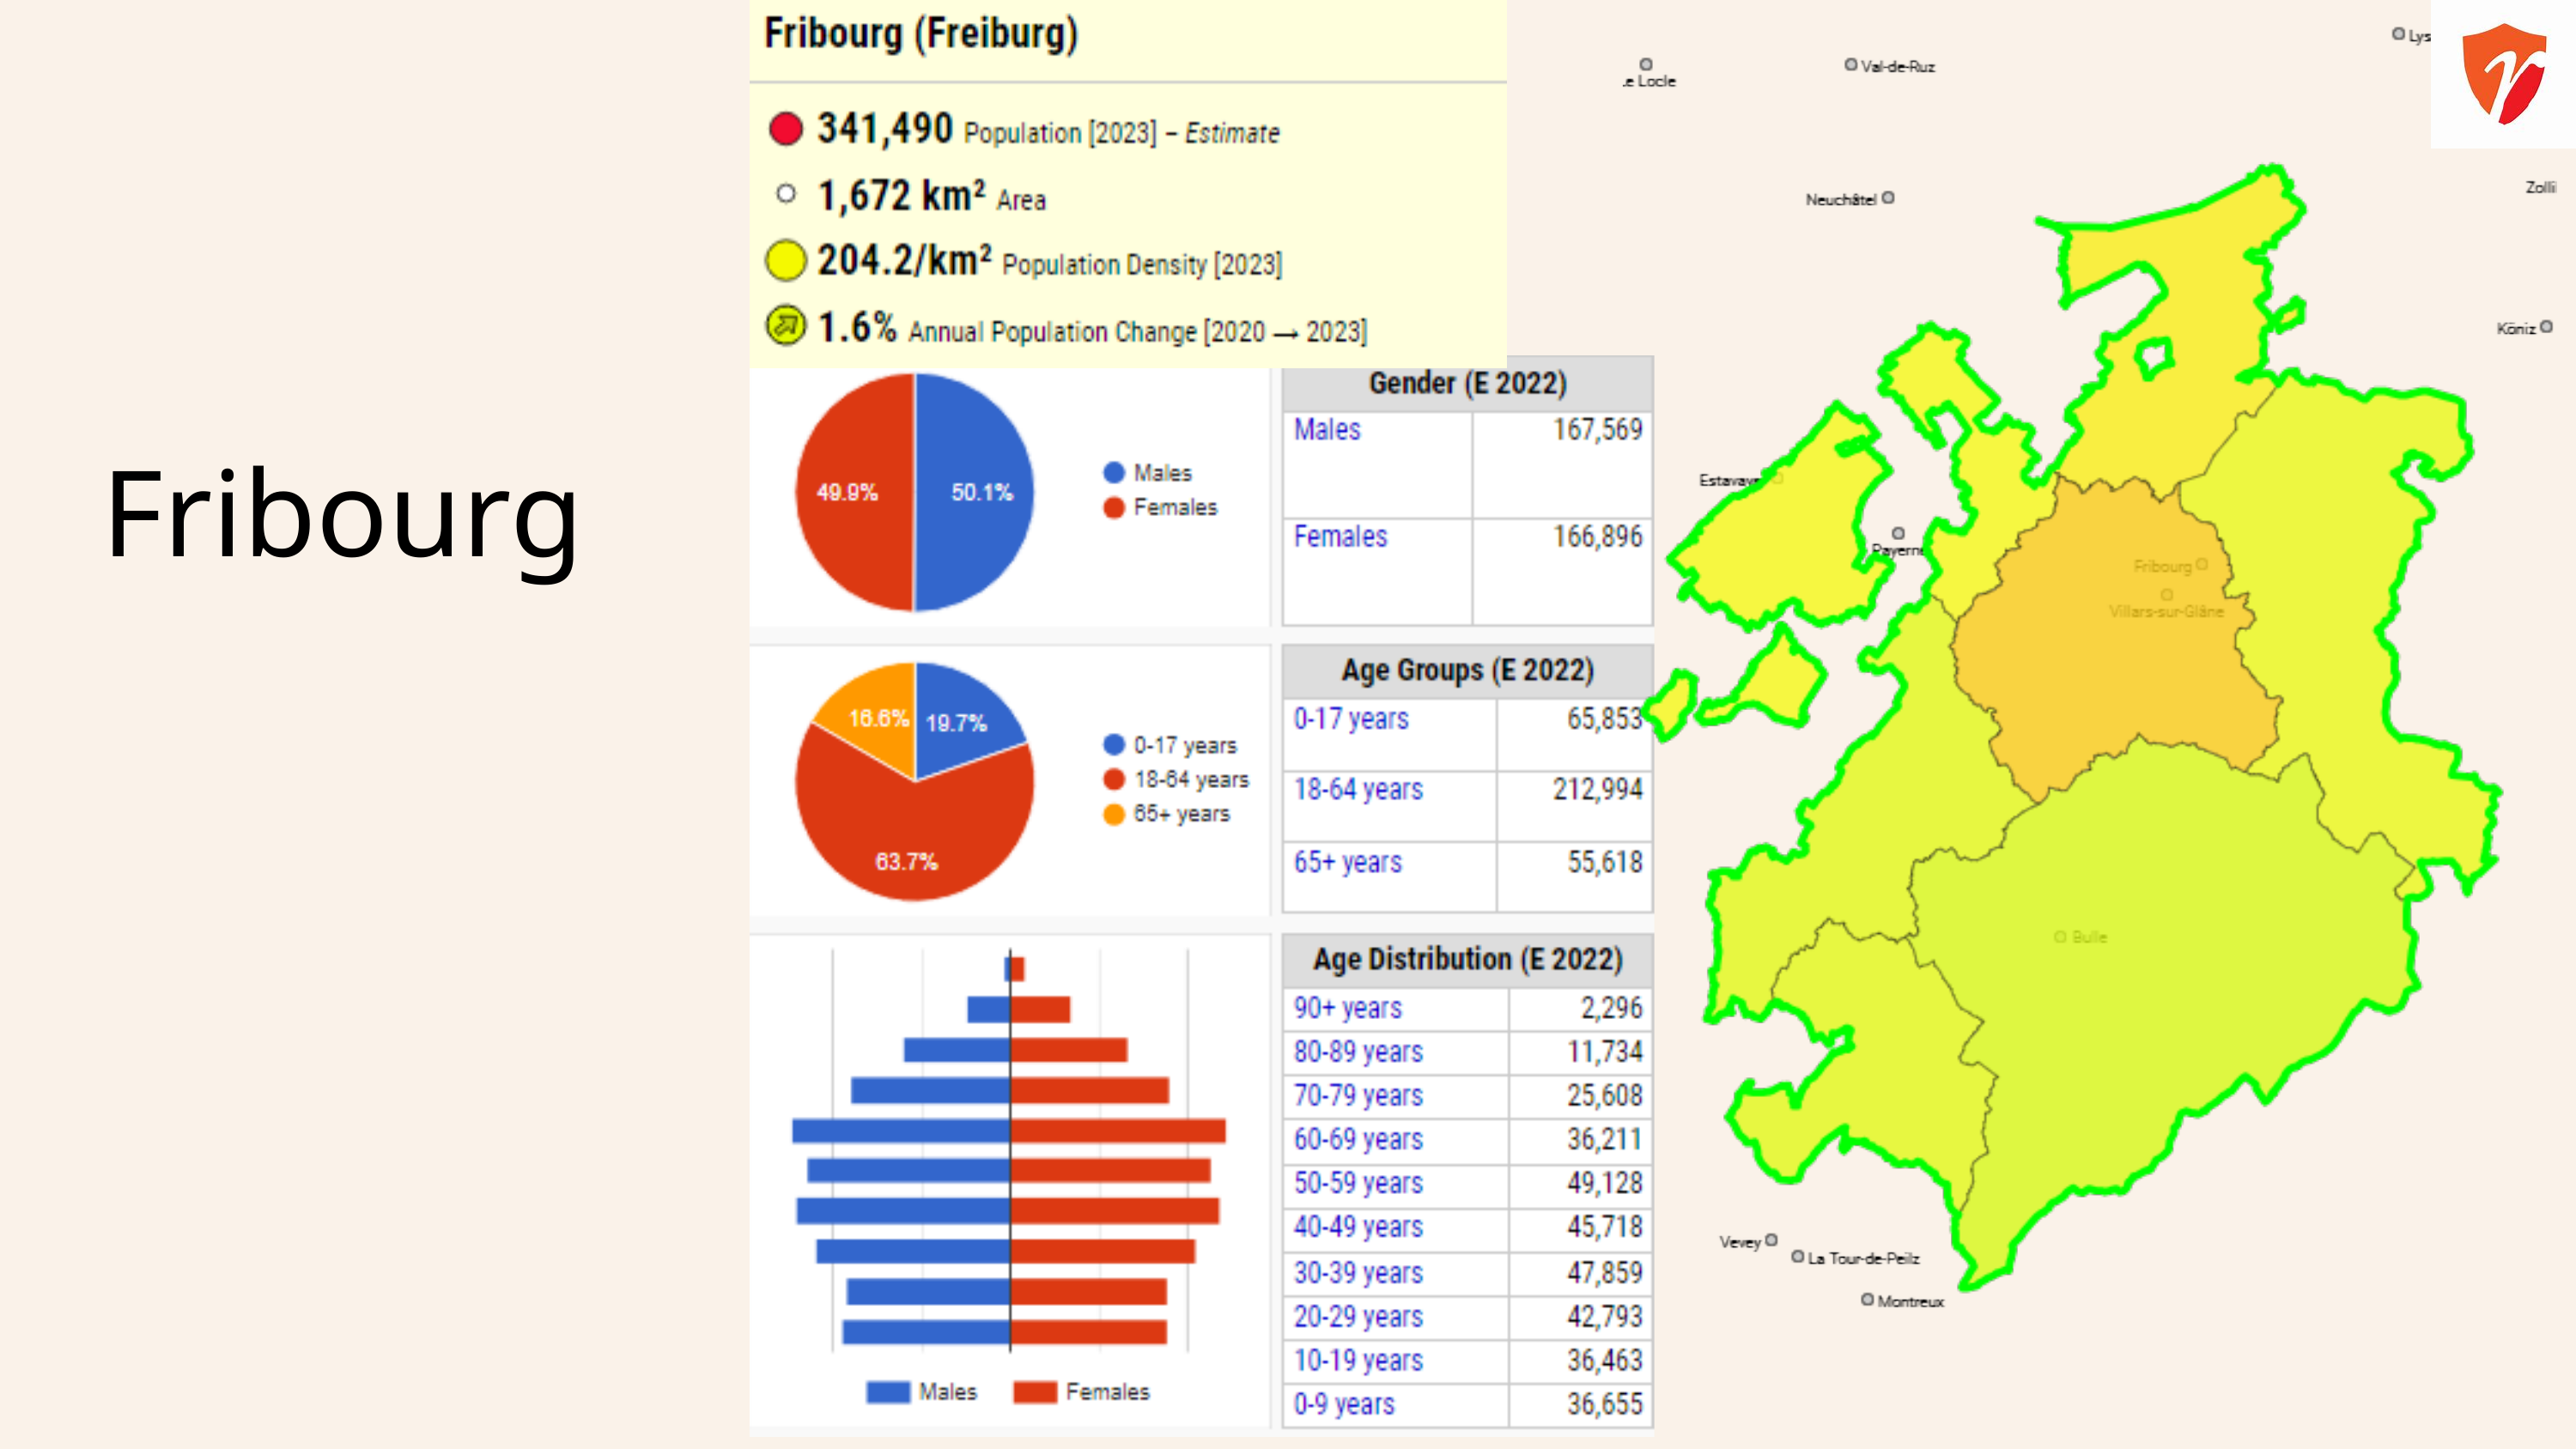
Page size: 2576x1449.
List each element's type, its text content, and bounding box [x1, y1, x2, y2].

text_box [750, 355, 1622, 1437]
text_box [1622, 20, 2557, 1437]
text_box [2431, 0, 2576, 149]
text_box Fribourg [94, 413, 592, 580]
text_box [750, 0, 1507, 368]
